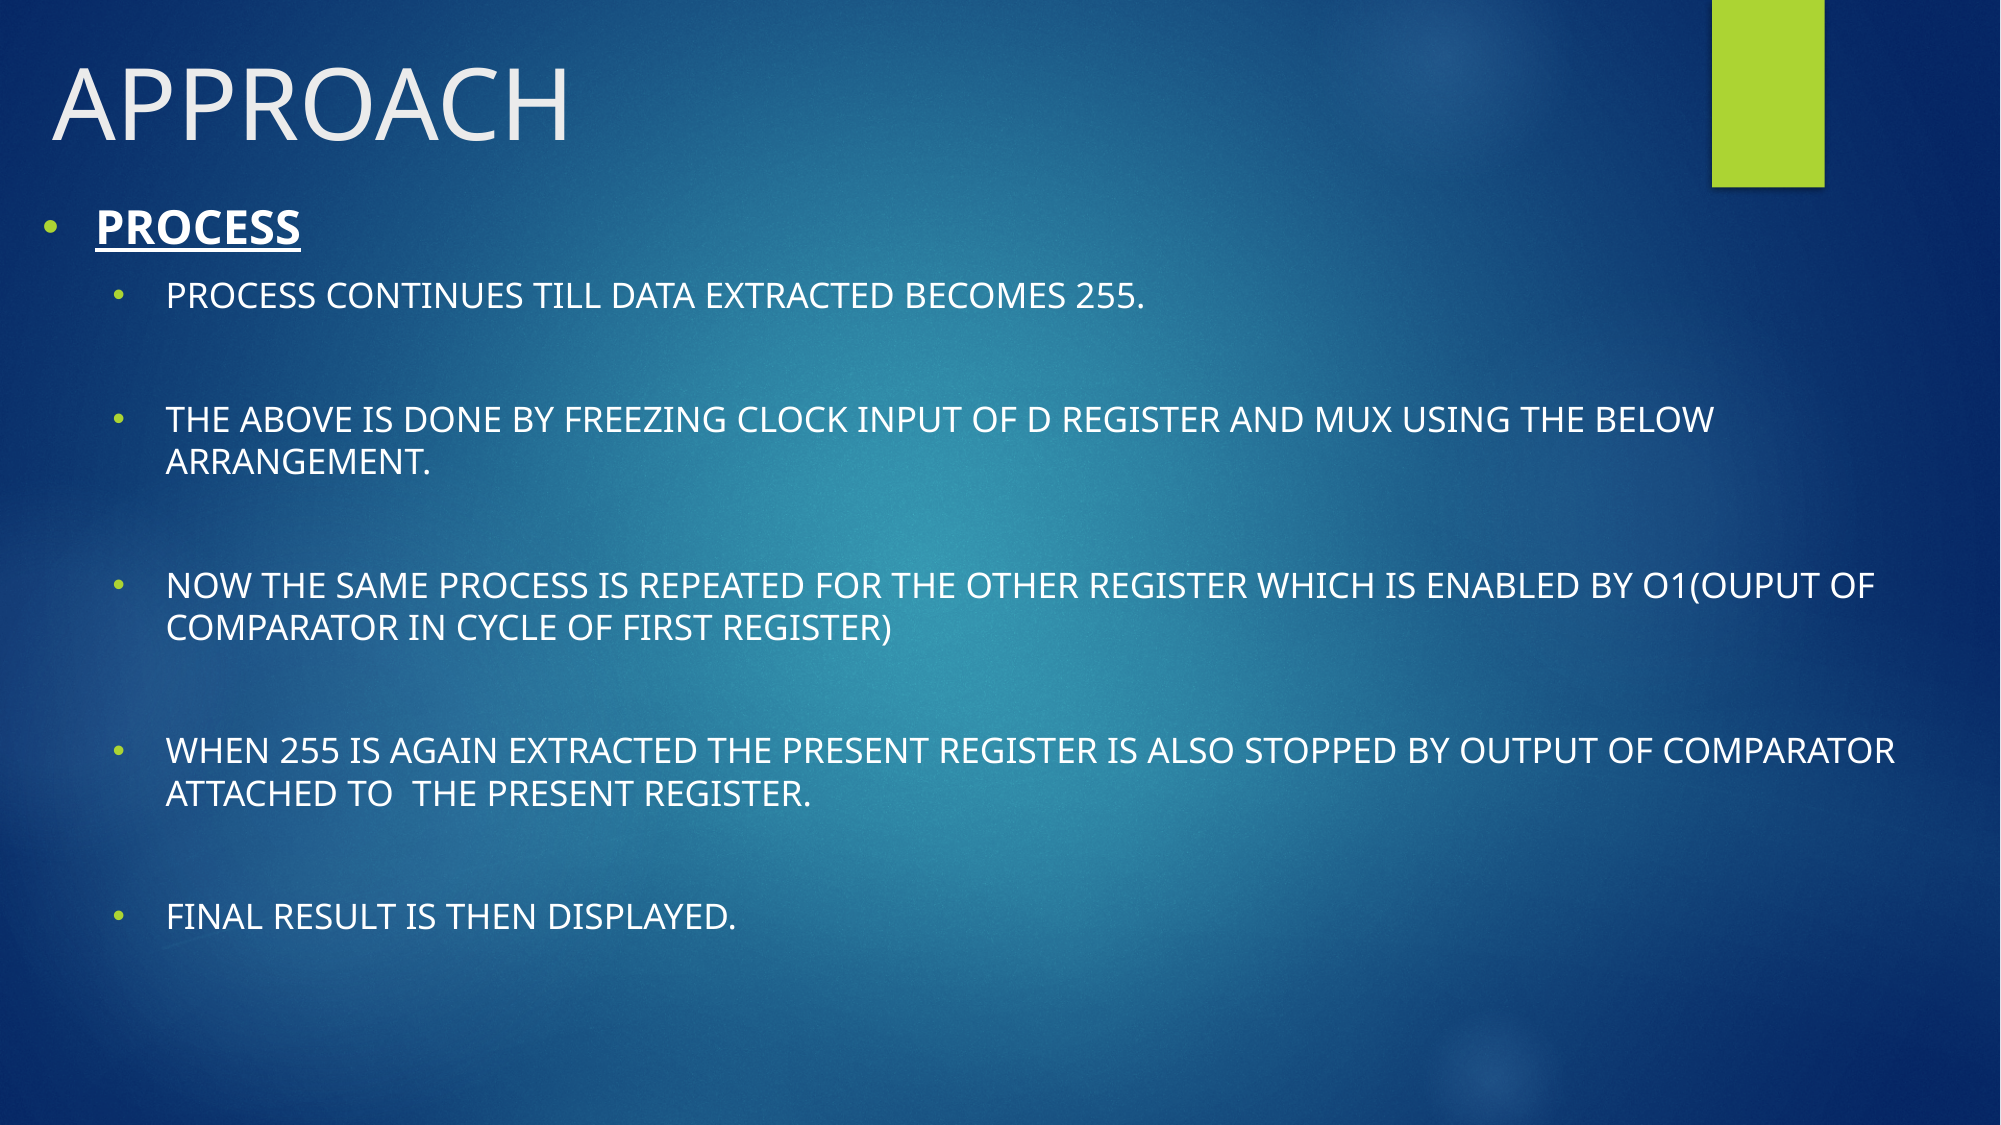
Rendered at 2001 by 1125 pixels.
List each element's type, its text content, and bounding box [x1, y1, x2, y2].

title APPROACH [37, 32, 649, 188]
picture [0, 0, 2001, 1125]
list PROCESS PROCESS CONTINUES TILL DATA EXTRACTED BECOMES 255. THE ABOVE IS DONE BY FREEZING CLOCK INPUT OF D REGISTER AND MUX USING THE BELOW ARRANGEMENT. NOW THE SAME PROCESS IS REPEATED FOR THE OTHER REGISTER WHICH IS ENABLED BY O1(OUPUT OF COMPARATOR IN CYCLE OF FIRST REGISTER) WHEN 255 IS AGAIN EXTRACTED THE PRESENT REGISTER IS ALSO STOPPED BY OUTPUT OF COMPARATOR ATTACHED TO THE PRESENT REGISTER. FINAL RESULT IS THEN DISPLAYED. [27, 188, 1914, 946]
